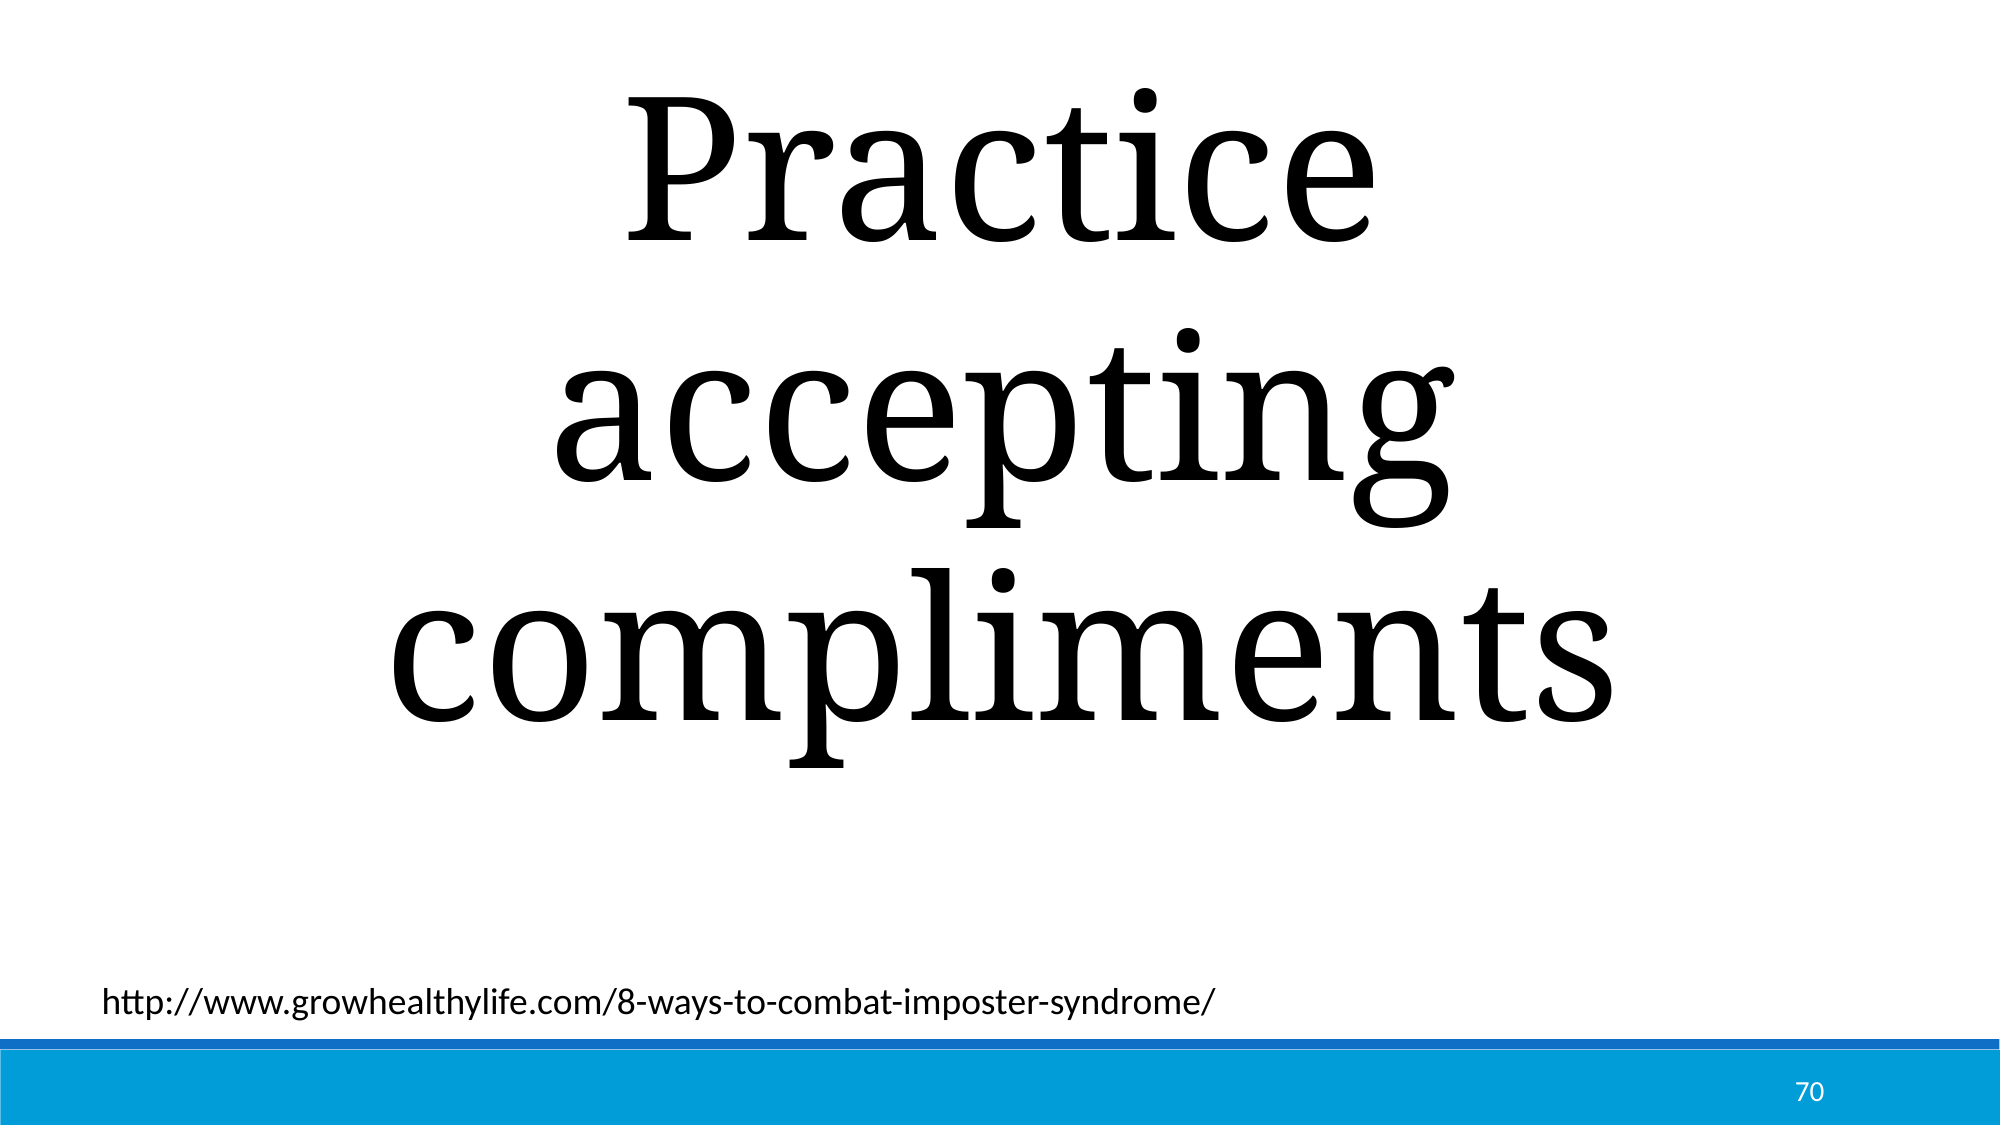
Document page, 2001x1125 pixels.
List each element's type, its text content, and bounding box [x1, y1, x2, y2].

text_box http://www.growhealthylife.com/8-ways-to-combat-imposter-syndrome/ [86, 969, 1307, 1030]
slide_number 70 [1624, 1059, 1840, 1120]
text_box Practice accepting compliments [63, 33, 1942, 768]
